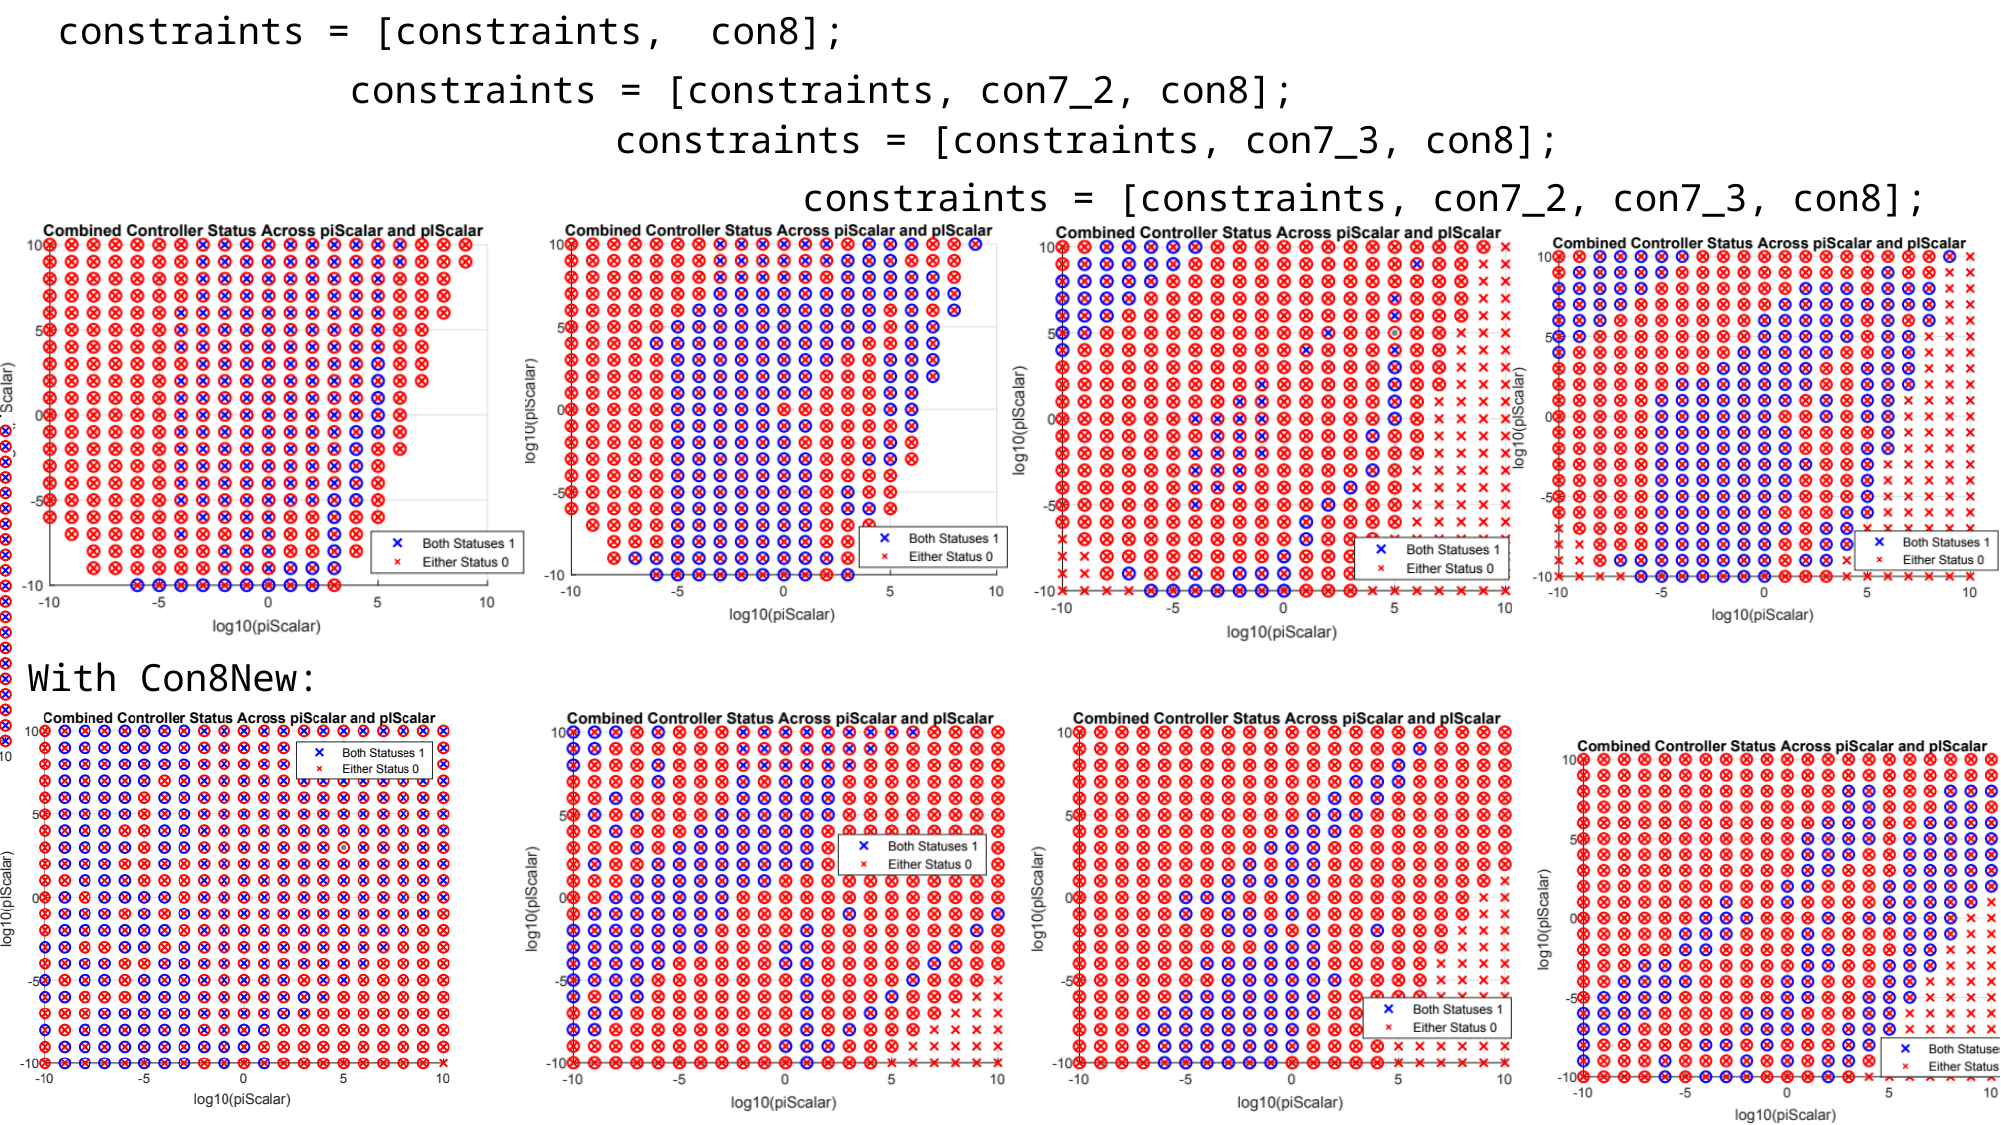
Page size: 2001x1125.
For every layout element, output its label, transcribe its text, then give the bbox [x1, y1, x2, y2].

text_box With Con8New: [13, 647, 375, 712]
picture [1012, 226, 2000, 643]
picture [1031, 712, 1513, 1113]
text_box constraints = [constraints, con8]; [42, 0, 863, 59]
text_box constraints = [constraints, con7_3, con8]; [599, 108, 1578, 167]
picture [1537, 740, 2000, 1125]
picture [524, 712, 1006, 1113]
text_box constraints = [constraints, con7_2, con7_3, con8]; [787, 166, 1946, 225]
text_box constraints = [constraints, con7_2, con8]; [334, 58, 1313, 117]
picture [0, 224, 1009, 1108]
